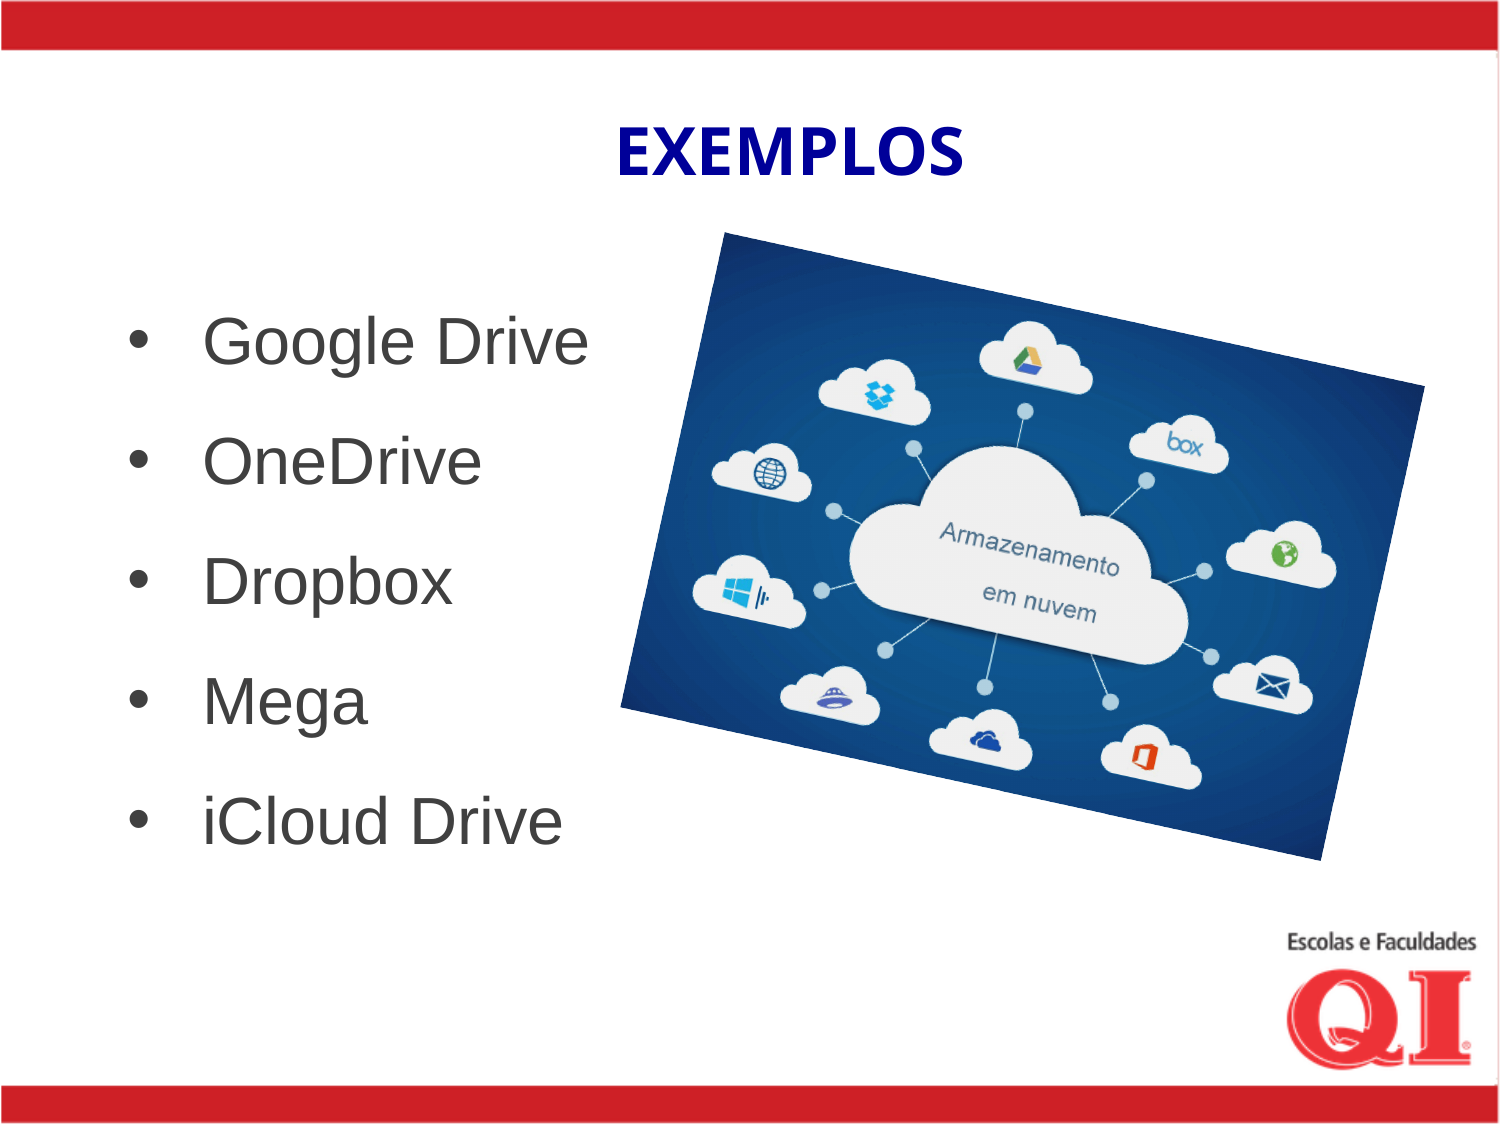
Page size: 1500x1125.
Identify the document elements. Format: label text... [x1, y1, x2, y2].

text_box Google Drive OneDrive Dropbox Mega iCloud Drive [125, 256, 594, 861]
text_box [620, 232, 1425, 862]
picture [0, 0, 1500, 1125]
title EXEMPLOS [549, 75, 966, 190]
